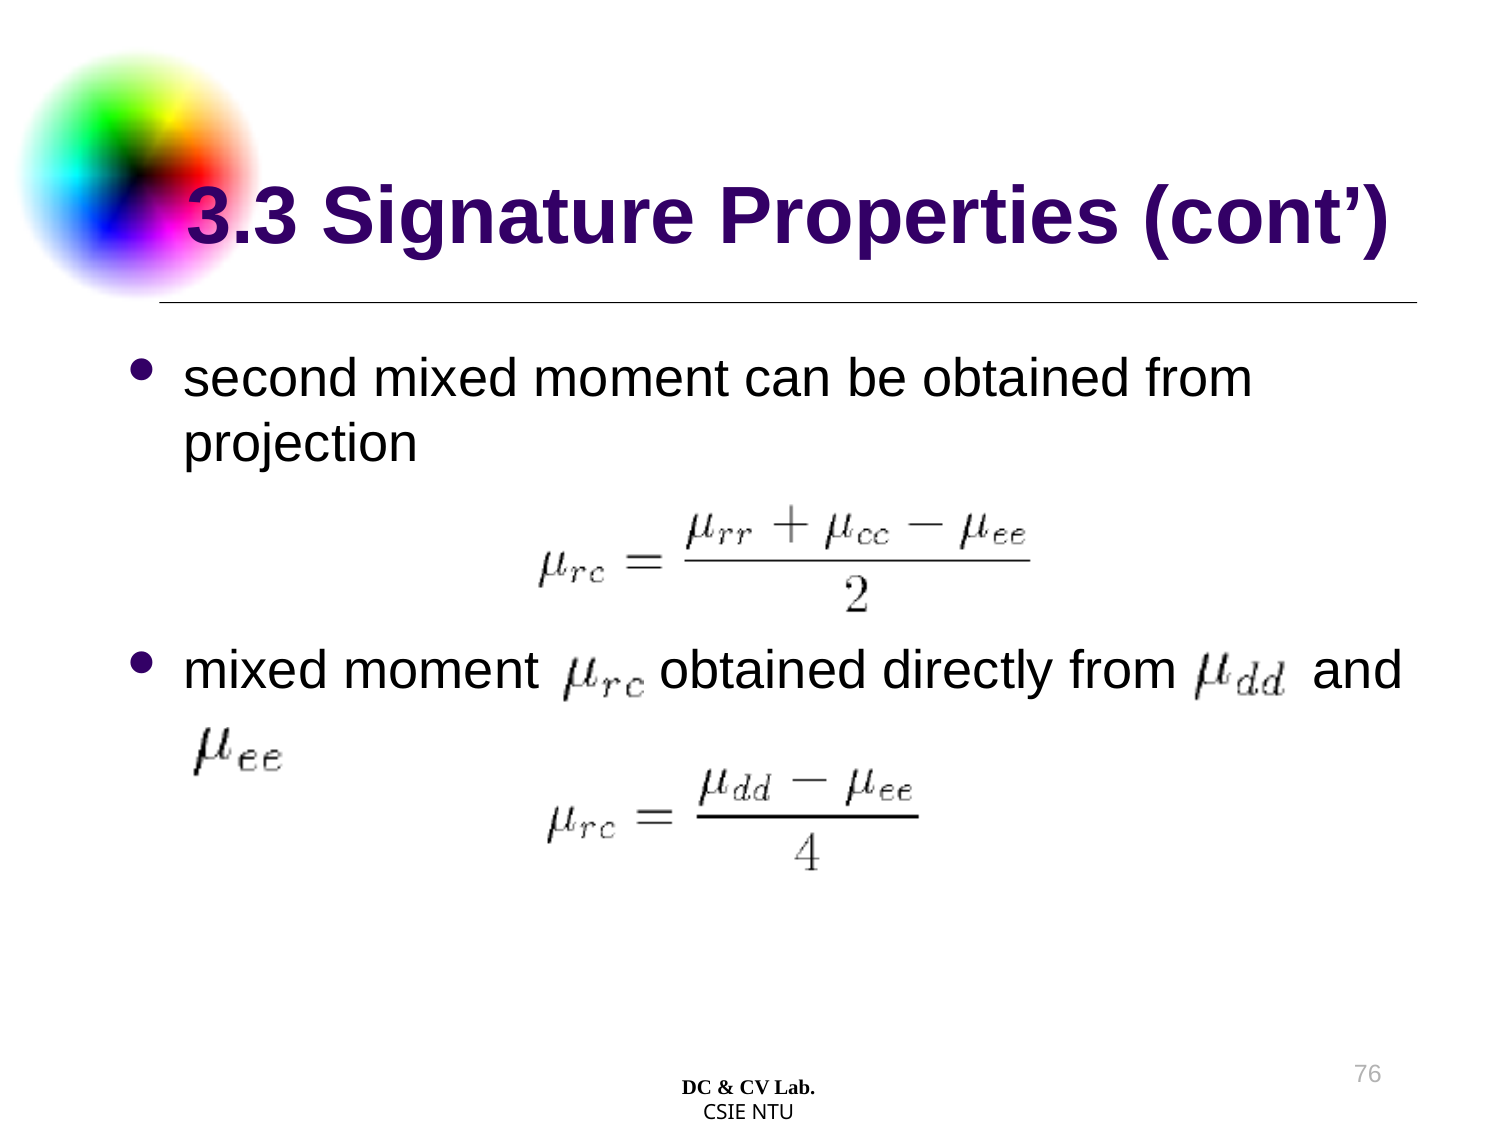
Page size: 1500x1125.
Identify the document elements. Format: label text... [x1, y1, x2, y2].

picture [525, 503, 1034, 619]
picture [183, 727, 290, 781]
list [1186, 646, 1294, 705]
picture [0, 42, 272, 318]
footer DC & CV Lab. CSIE NTU [511, 1066, 987, 1125]
picture [525, 751, 928, 883]
list second mixed moment can be obtained from projection mixed moment obtained directly from and [112, 334, 1424, 1059]
slide_number 76 [1059, 1042, 1397, 1103]
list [560, 645, 644, 706]
title 3.3 Signature Properties (cont’) [171, 54, 1500, 268]
